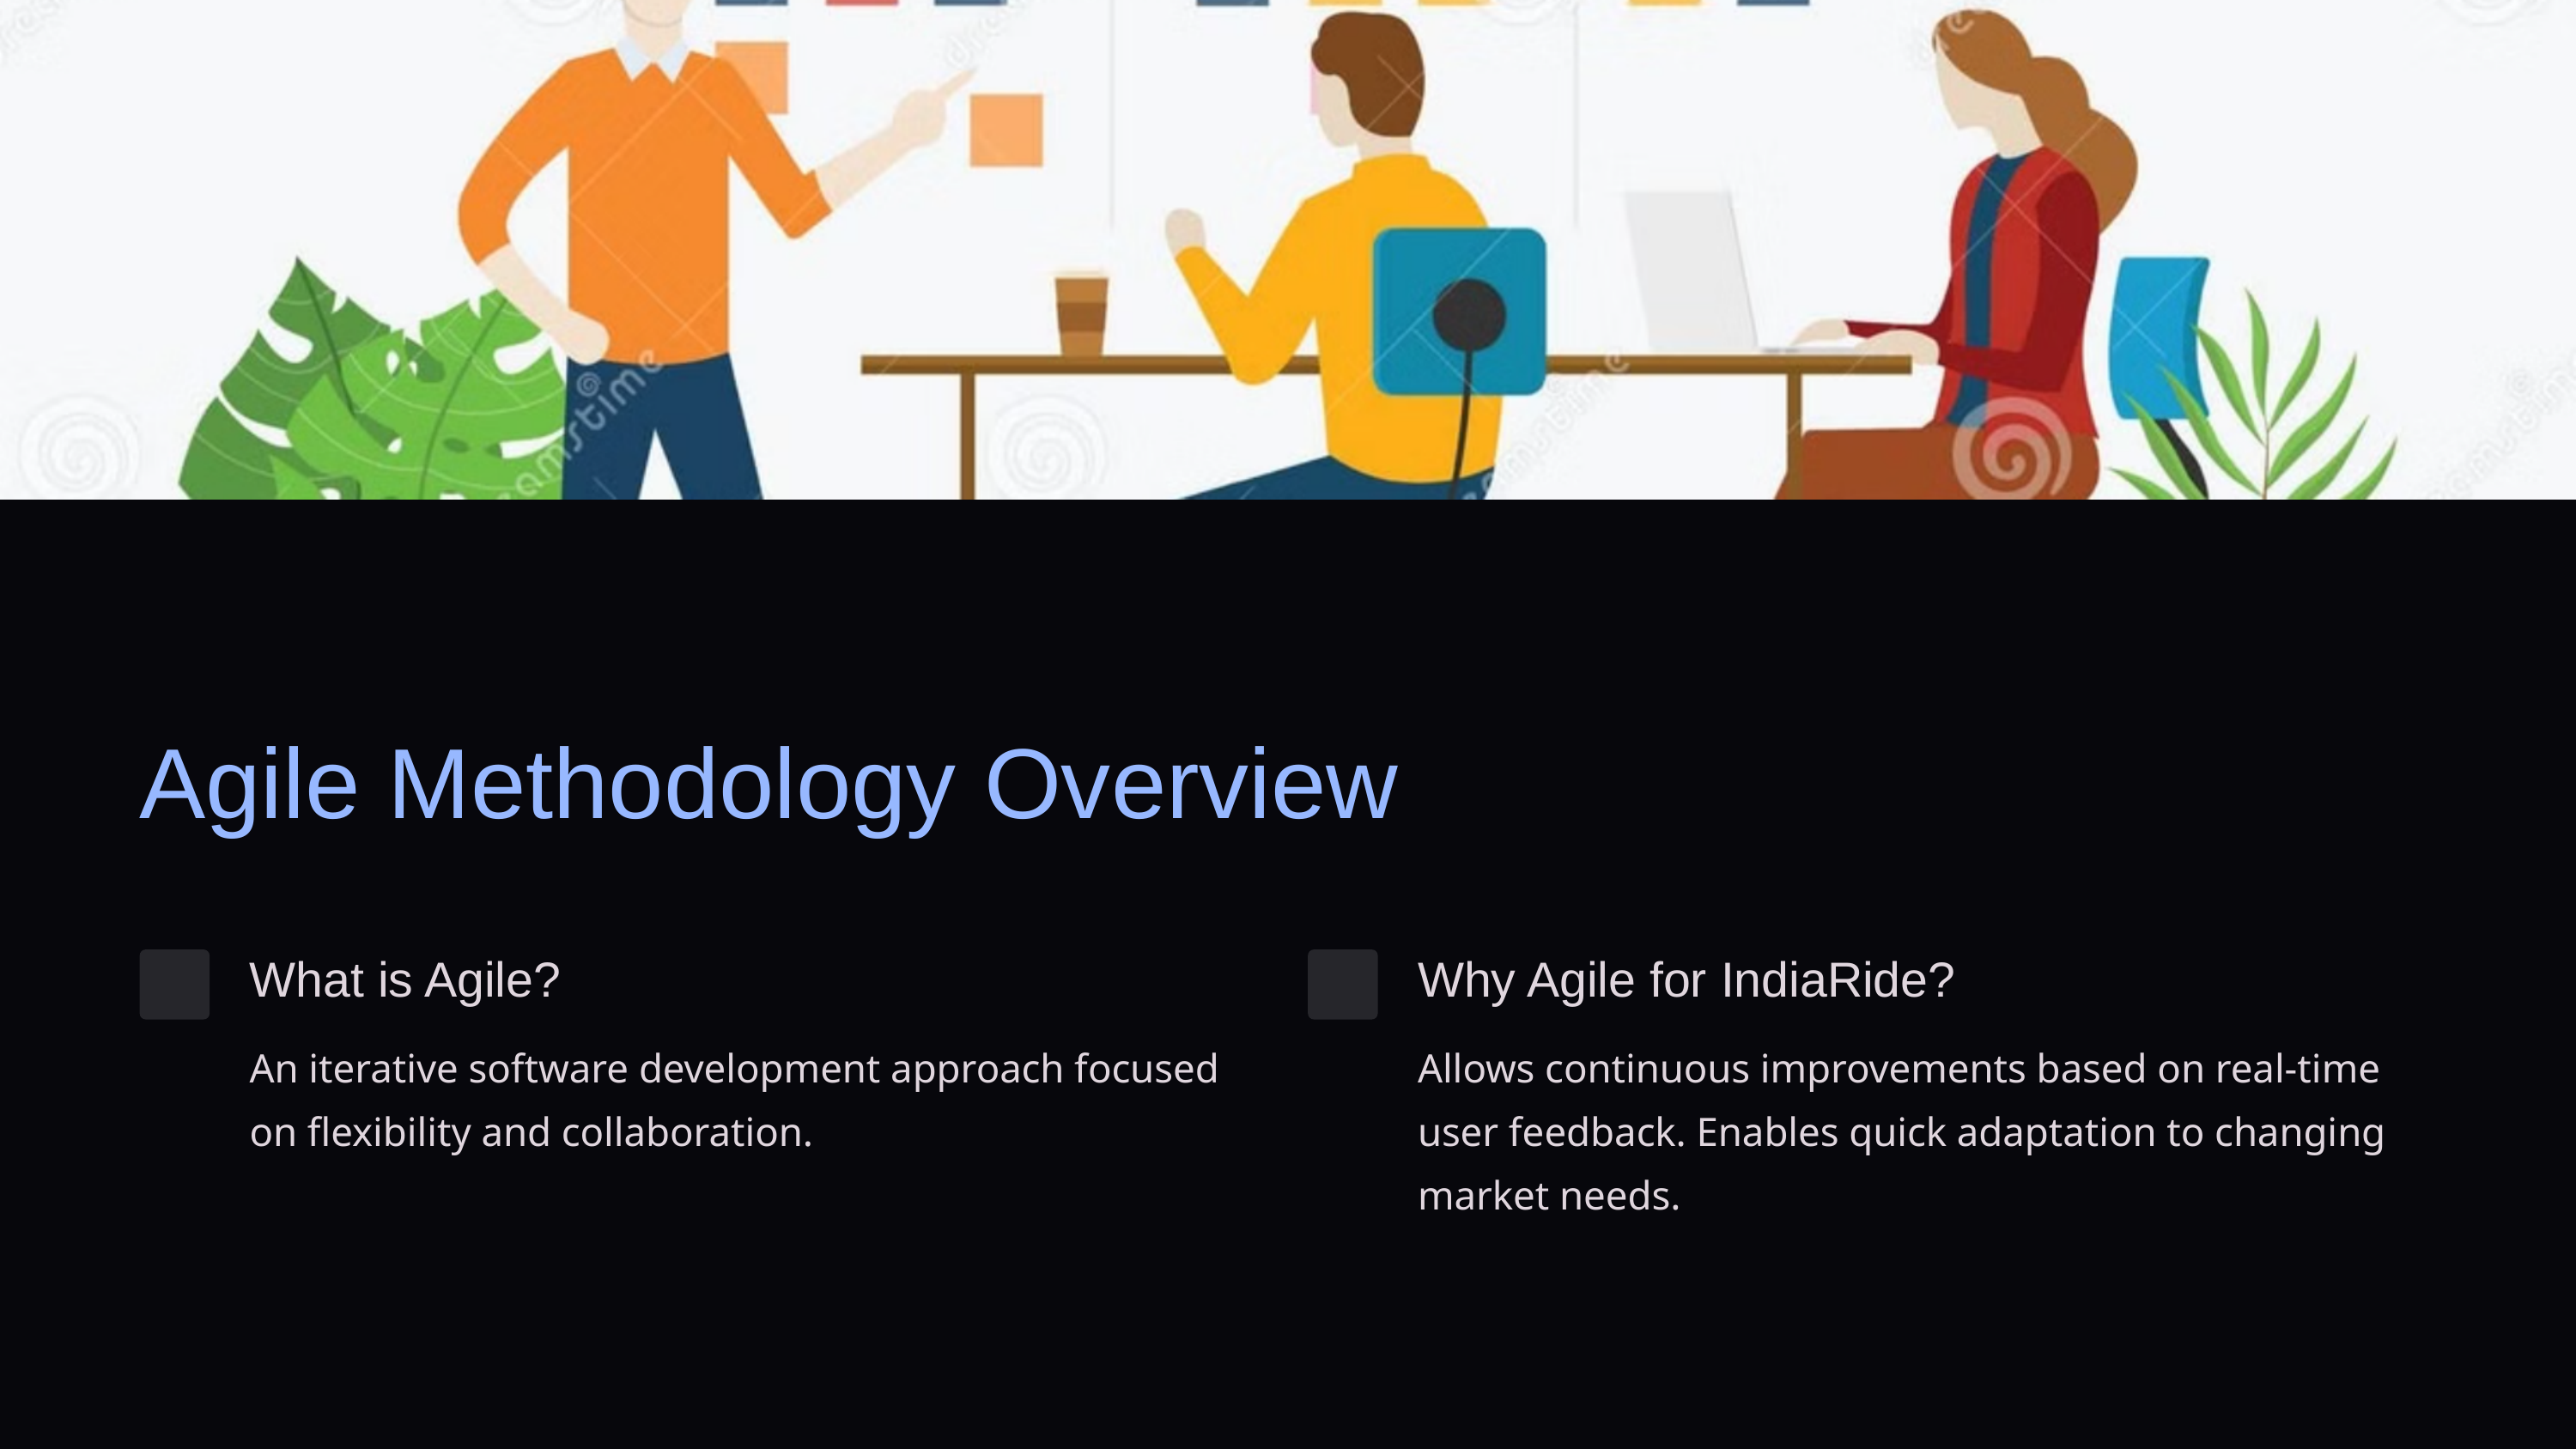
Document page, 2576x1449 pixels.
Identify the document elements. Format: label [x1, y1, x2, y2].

text_box [139, 949, 210, 1020]
text_box [1307, 949, 1378, 1020]
text_box [1417, 949, 2041, 1013]
text_box [249, 949, 750, 1013]
text_box [139, 719, 1622, 846]
text_box [249, 1035, 1268, 1164]
text_box [0, 0, 2576, 1449]
text_box [1417, 1035, 2437, 1228]
